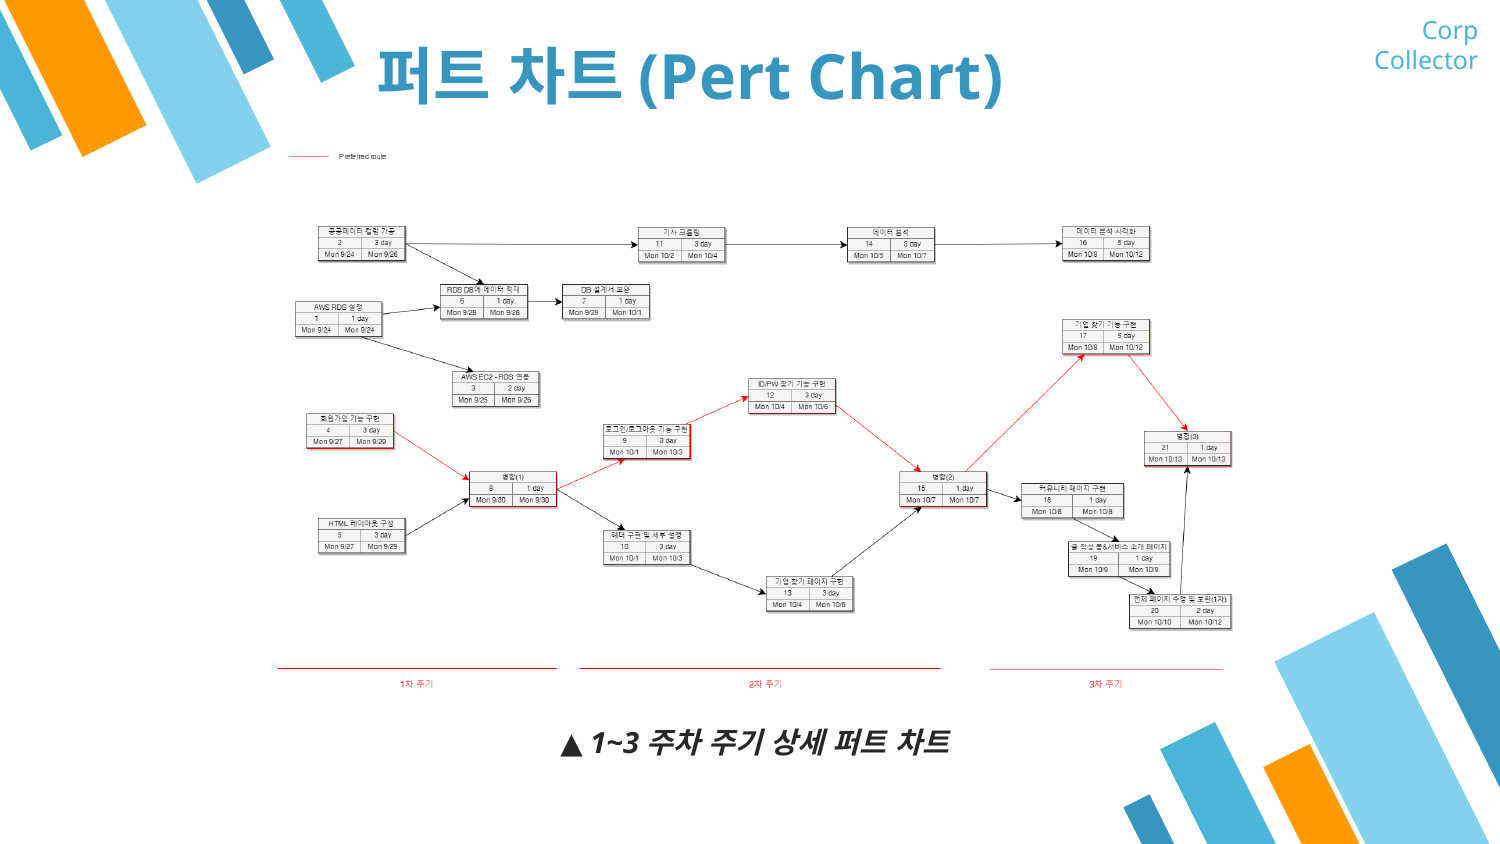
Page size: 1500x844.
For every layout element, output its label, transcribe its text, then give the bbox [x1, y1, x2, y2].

text_box ▲ 1~3주차 주기 상세 퍼트 차트 [545, 717, 965, 767]
picture [277, 150, 1233, 693]
title 퍼트 차트(Pert Chart) [361, 14, 1307, 127]
slide_number Corp Collector [1306, 0, 1494, 65]
